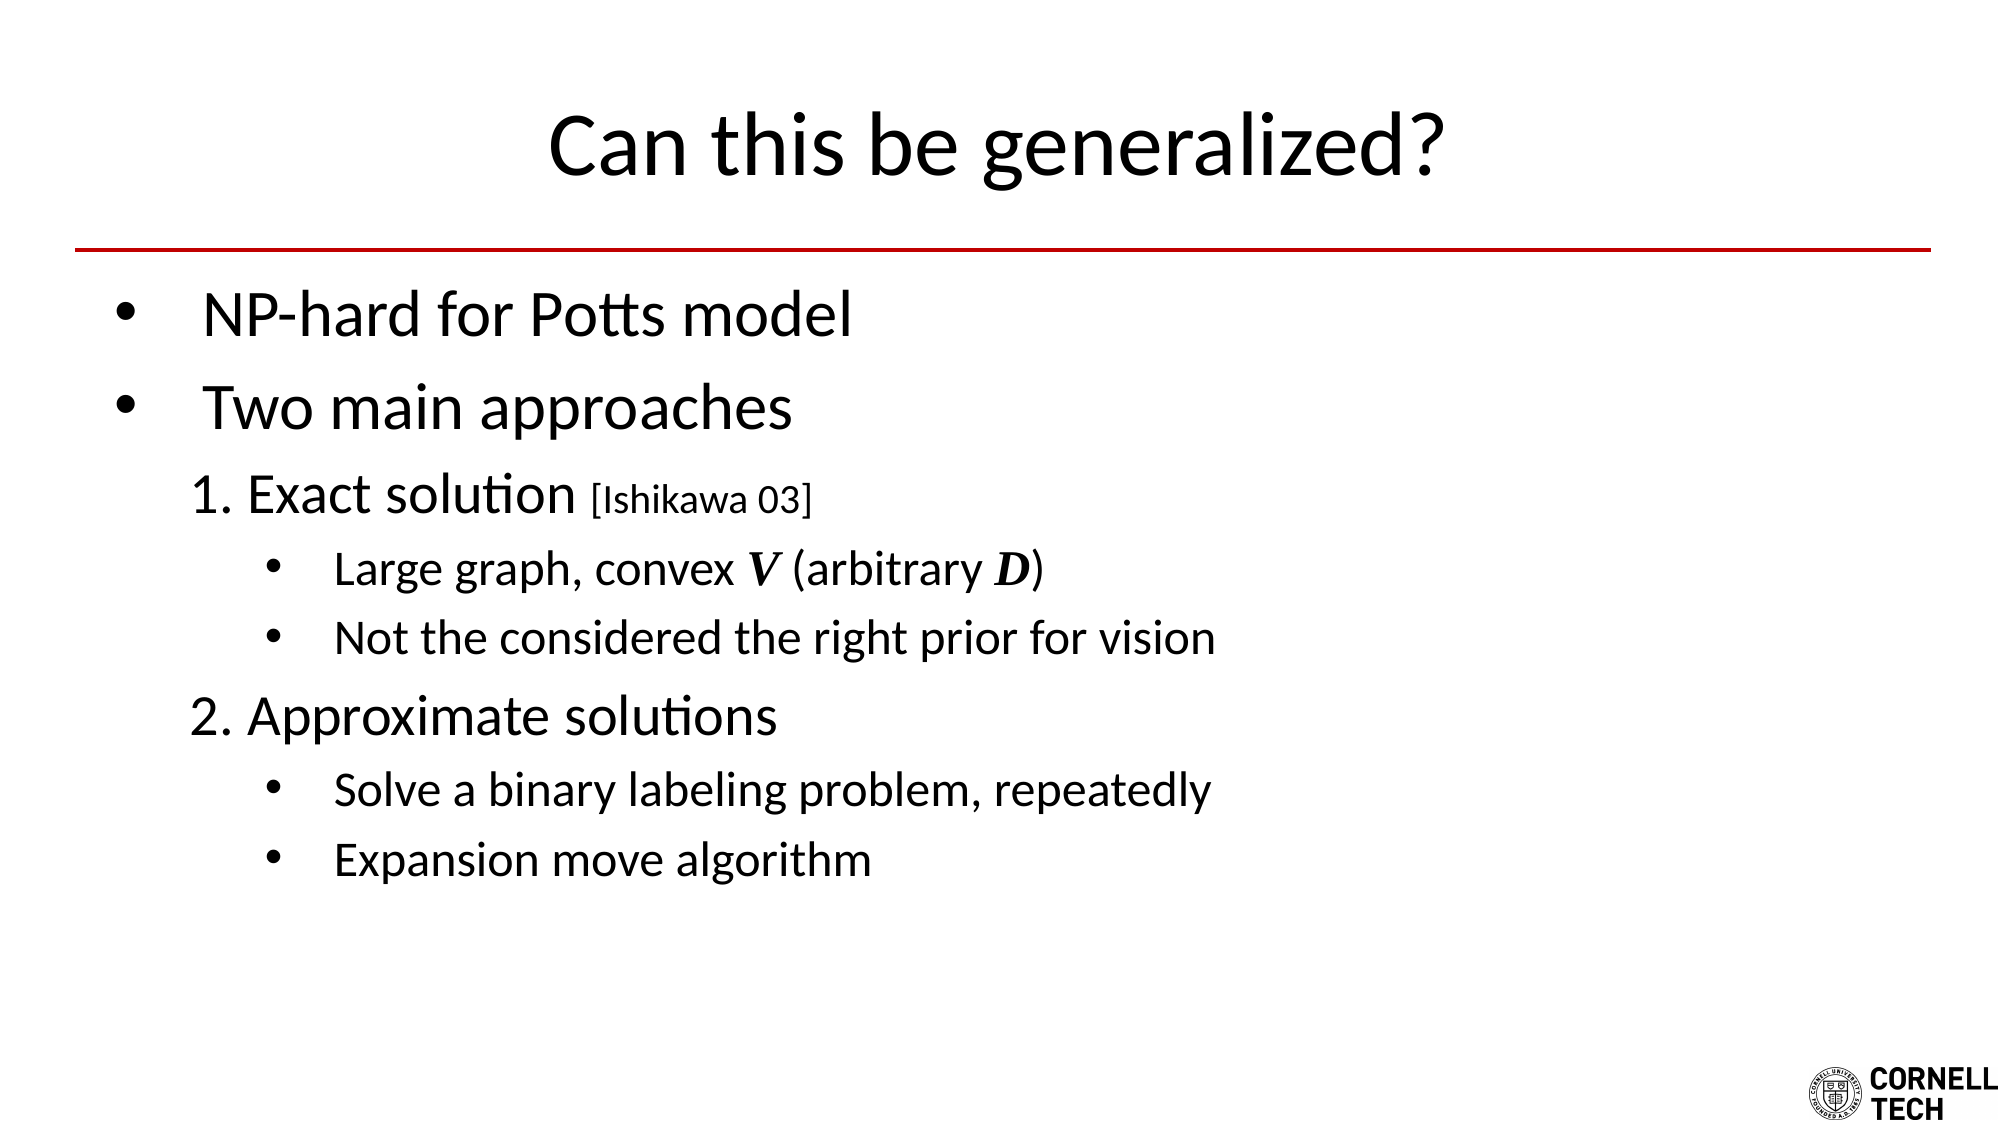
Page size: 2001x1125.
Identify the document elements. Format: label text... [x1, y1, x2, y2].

list NP-hard for Potts model Two main approaches 1. Exact solution [Ishikawa 03] Large graph, convex V (arbitrary D) Not the considered the right prior for vision 2. Approximate solutions Solve a binary labeling problem, repeatedly Expansion move algorithm [99, 262, 1900, 1005]
title Can this be generalized? [99, 45, 1900, 233]
picture [1809, 1067, 1998, 1120]
